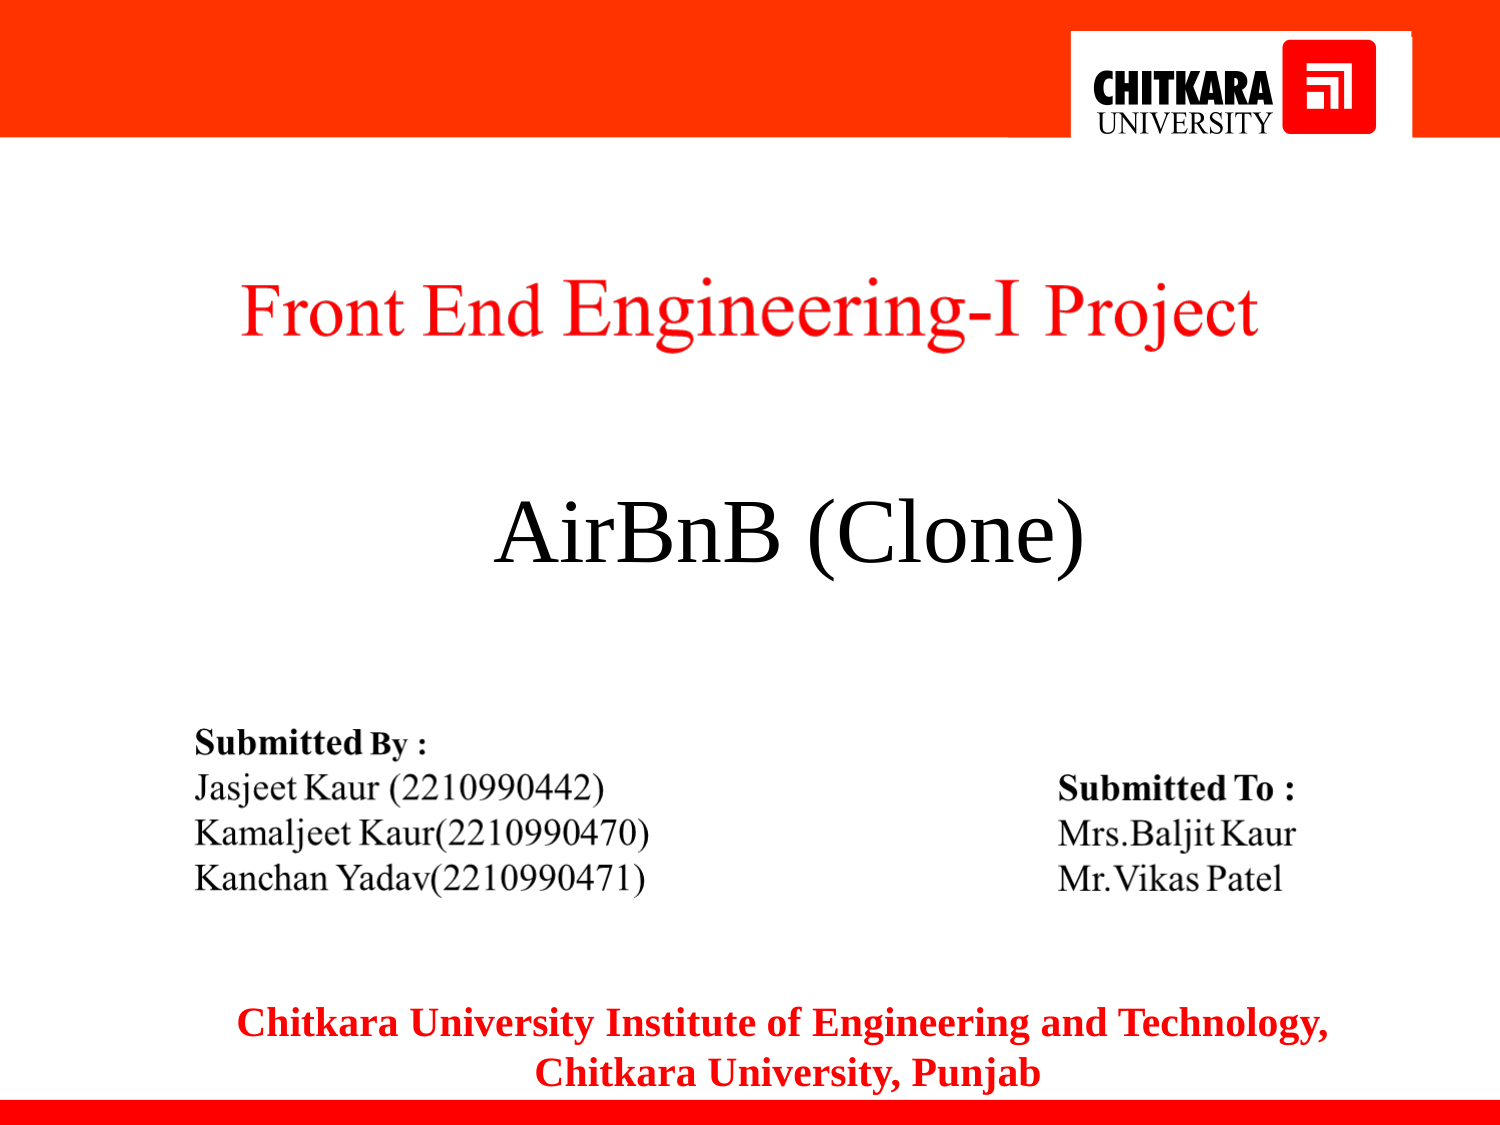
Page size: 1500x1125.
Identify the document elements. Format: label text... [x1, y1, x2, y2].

picture [170, 705, 673, 923]
picture [1074, 37, 1391, 138]
text_box Chitkara University Institute of Engineering and Technology, Chitkara University, Punjab [221, 987, 1355, 1103]
picture [1033, 751, 1329, 923]
text_box AirBnB (Clone) [478, 463, 1211, 589]
picture [192, 229, 1308, 406]
